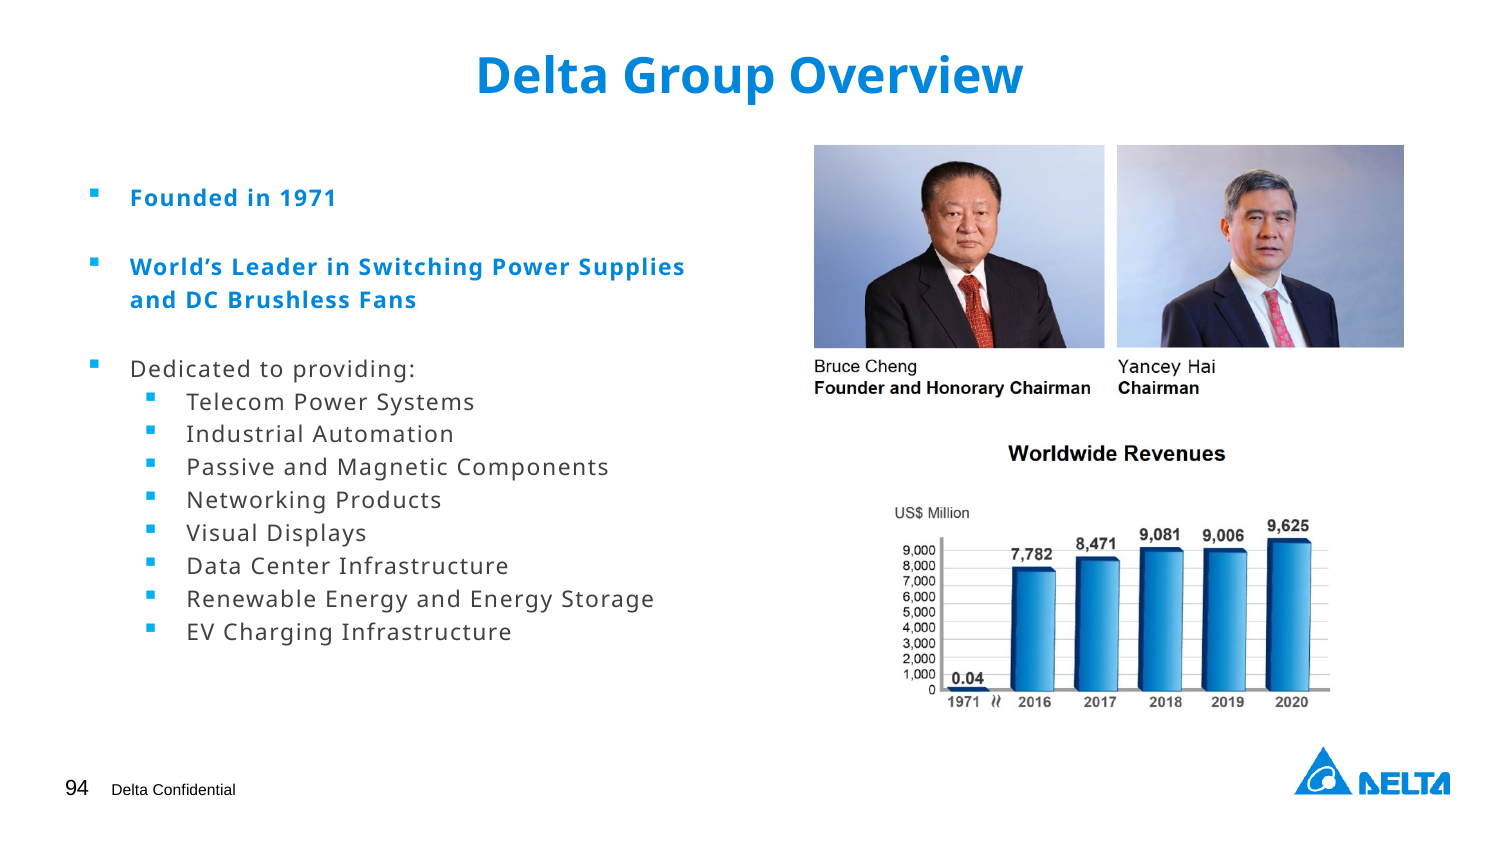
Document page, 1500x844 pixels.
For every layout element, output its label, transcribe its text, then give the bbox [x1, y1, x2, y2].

title Delta Group Overview [50, 28, 1450, 112]
picture [0, 0, 1500, 844]
slide_number 94 [50, 758, 112, 816]
text_box Founded in 1971 World’s Leader in Switching Power Supplies and DC Brushless Fans Dedicated to providing: Telecom Power Systems Industrial Automation Passive and Magnetic Components Networking Products Visual Displays Data Center Infrastructure Renewable Energy and Energy Storage EV Charging Infrastructure [76, 172, 727, 651]
footer Delta Confidential [112, 761, 298, 816]
